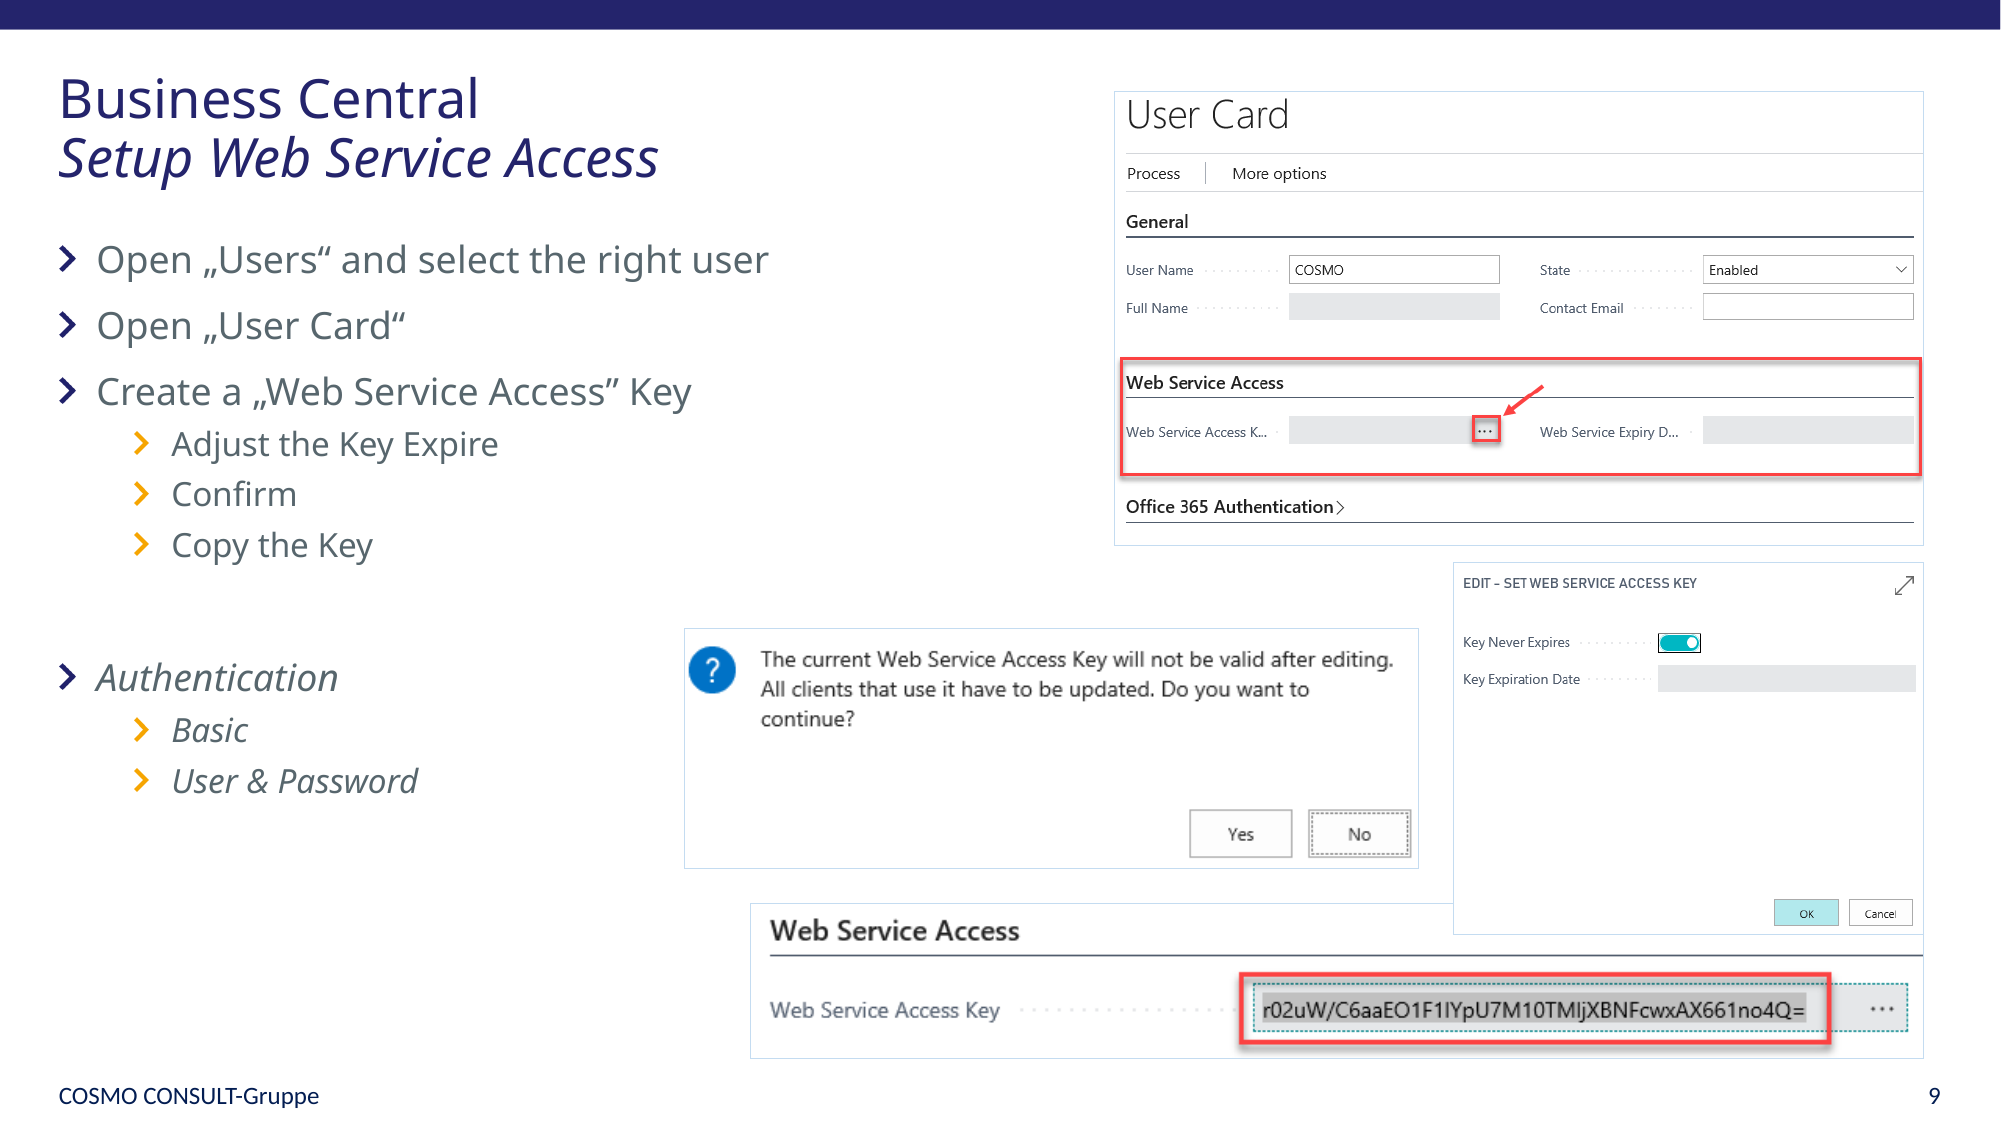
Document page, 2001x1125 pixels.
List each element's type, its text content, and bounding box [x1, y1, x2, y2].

picture [684, 628, 1419, 869]
picture [1114, 91, 1924, 546]
picture [134, 717, 149, 742]
picture [134, 431, 149, 455]
picture [59, 377, 76, 404]
picture [134, 768, 149, 792]
list Open „Users“ and select the right user Open „User Card“ Create a „Web Service Access” Key Adjust the Key Expire Confirm Copy the Key Authentication Basic User & Password [58, 235, 1941, 1040]
picture [134, 532, 149, 556]
picture [59, 311, 76, 338]
picture [134, 481, 149, 506]
picture [750, 562, 1924, 1059]
title Business Central Setup Web Service Access [59, 59, 1940, 189]
picture [59, 663, 76, 690]
picture [59, 245, 76, 272]
